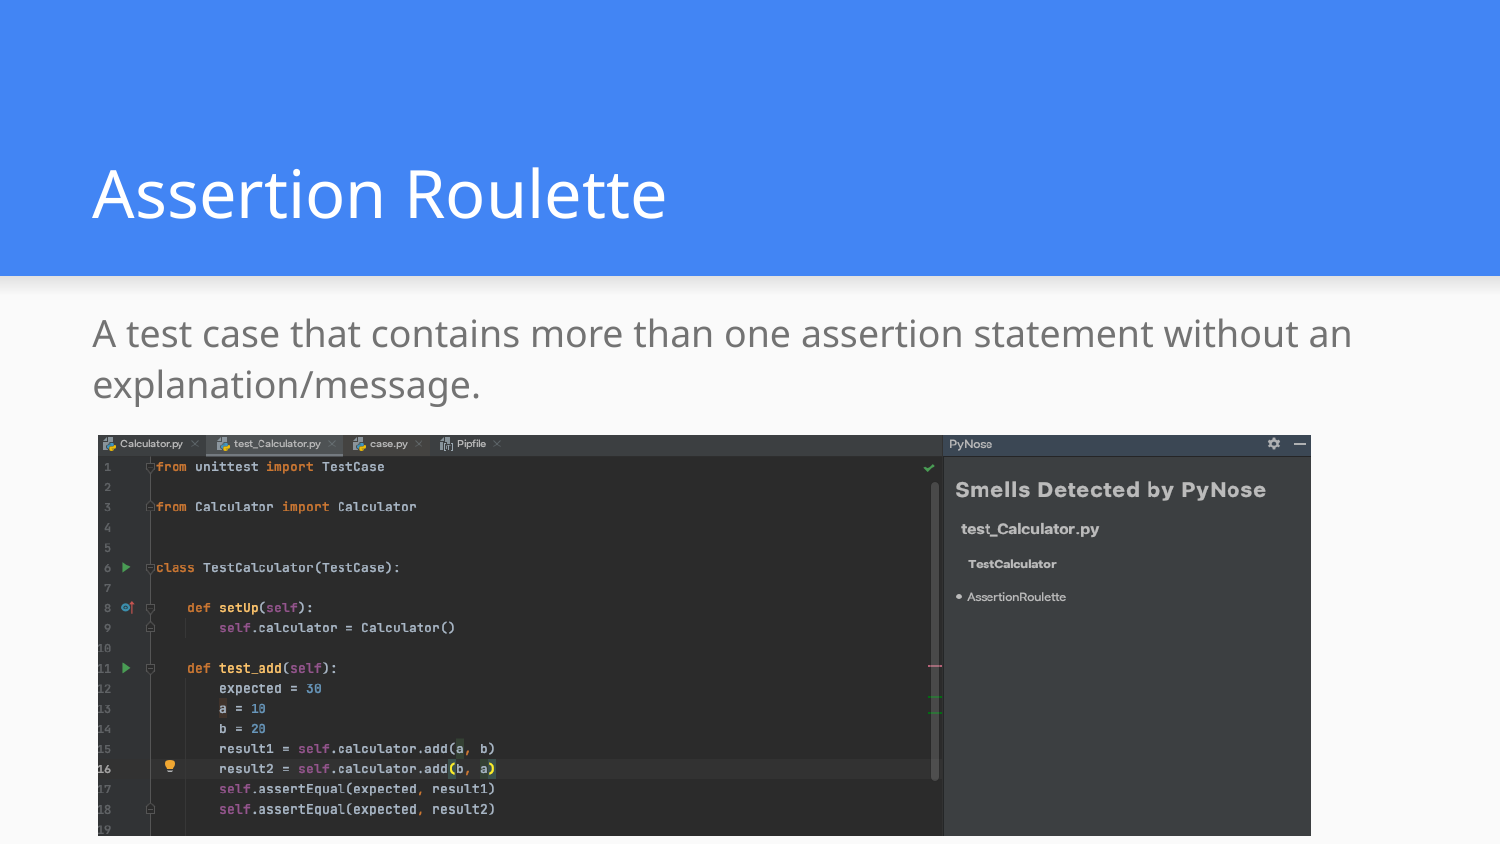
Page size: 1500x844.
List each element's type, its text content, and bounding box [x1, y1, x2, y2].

picture [97, 435, 1311, 836]
list A test case that contains more than one assertion statement without an explanation/message. [77, 287, 1427, 395]
title Assertion Roulette [77, 121, 1427, 248]
